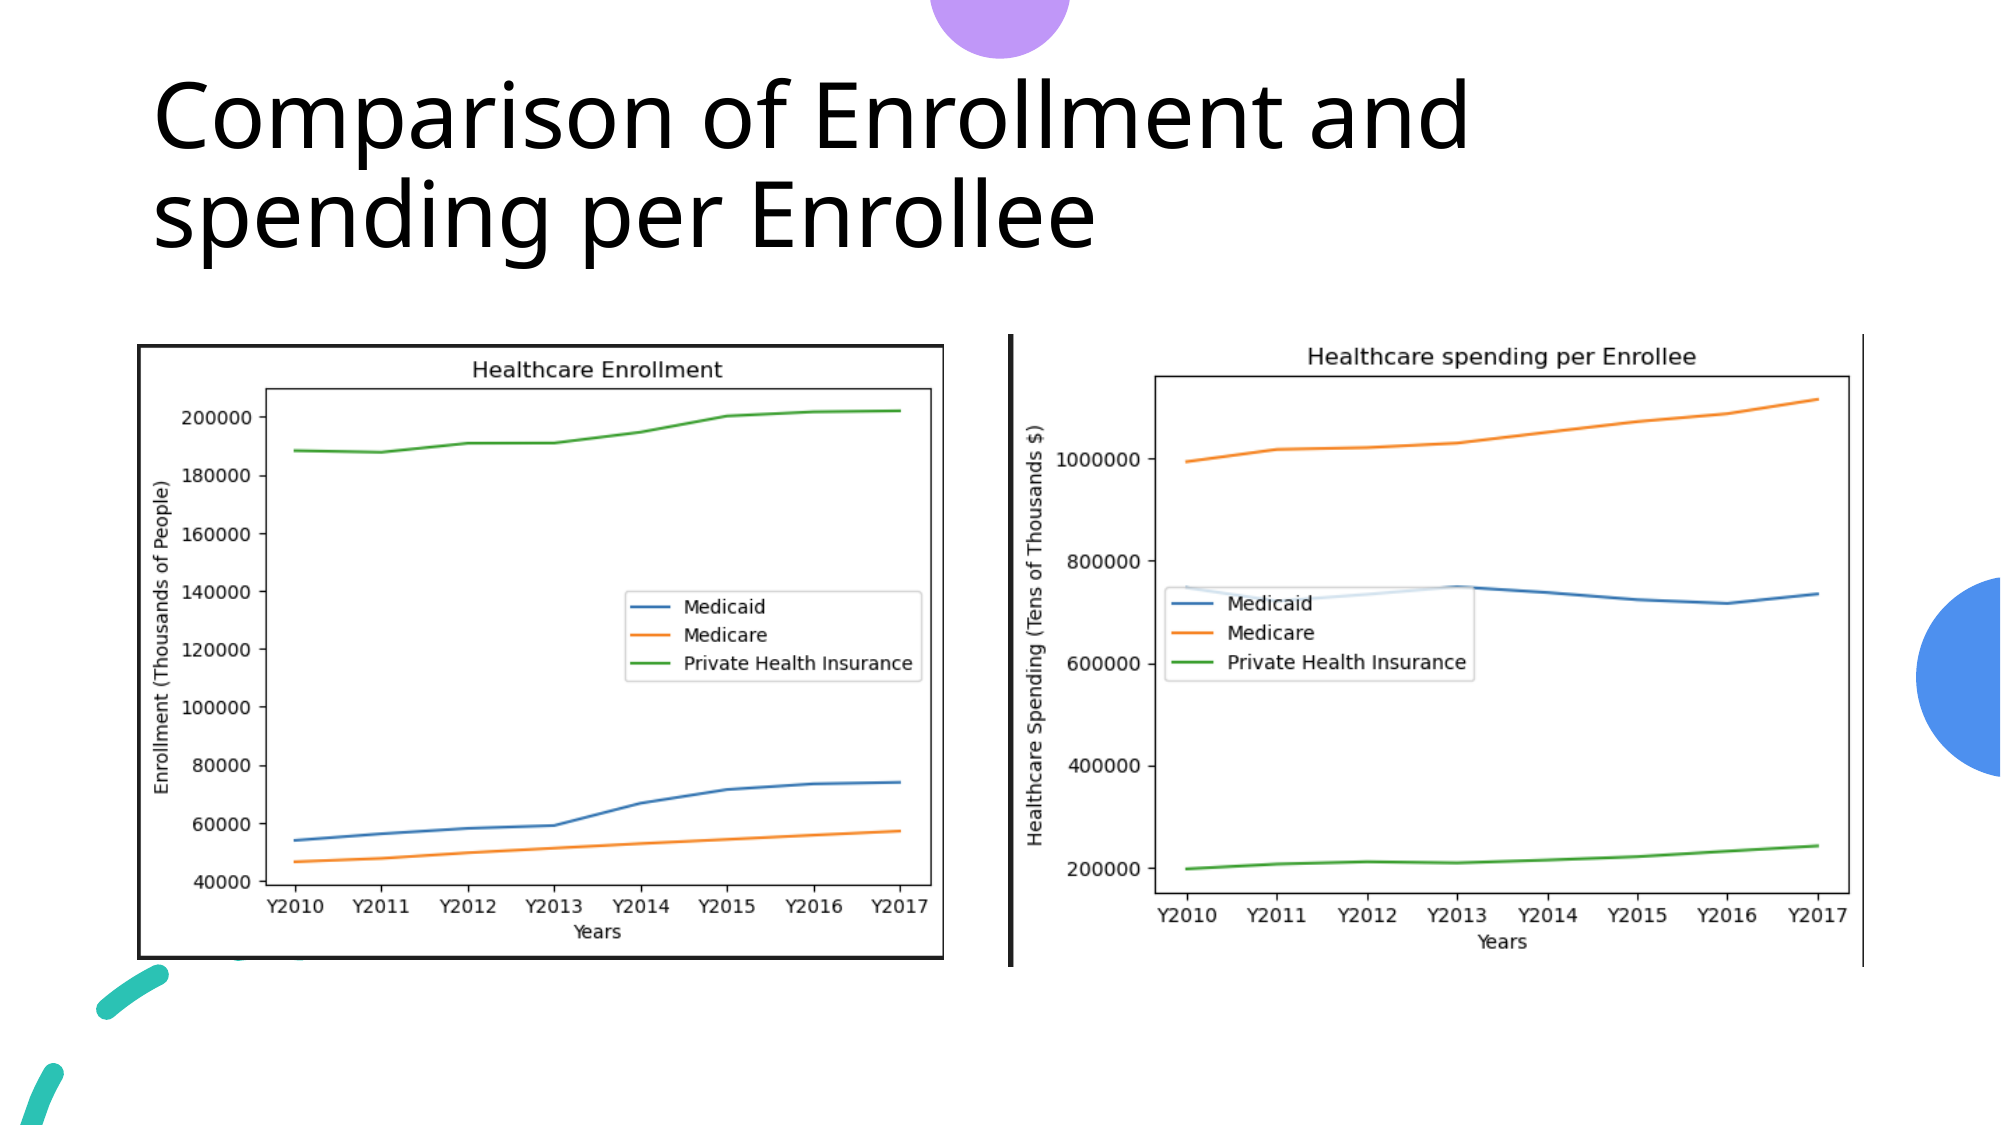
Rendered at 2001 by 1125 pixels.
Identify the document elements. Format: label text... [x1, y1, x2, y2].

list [136, 344, 945, 960]
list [1008, 333, 1865, 968]
title Comparison of Enrollment and spending per Enrollee [137, 59, 1863, 278]
